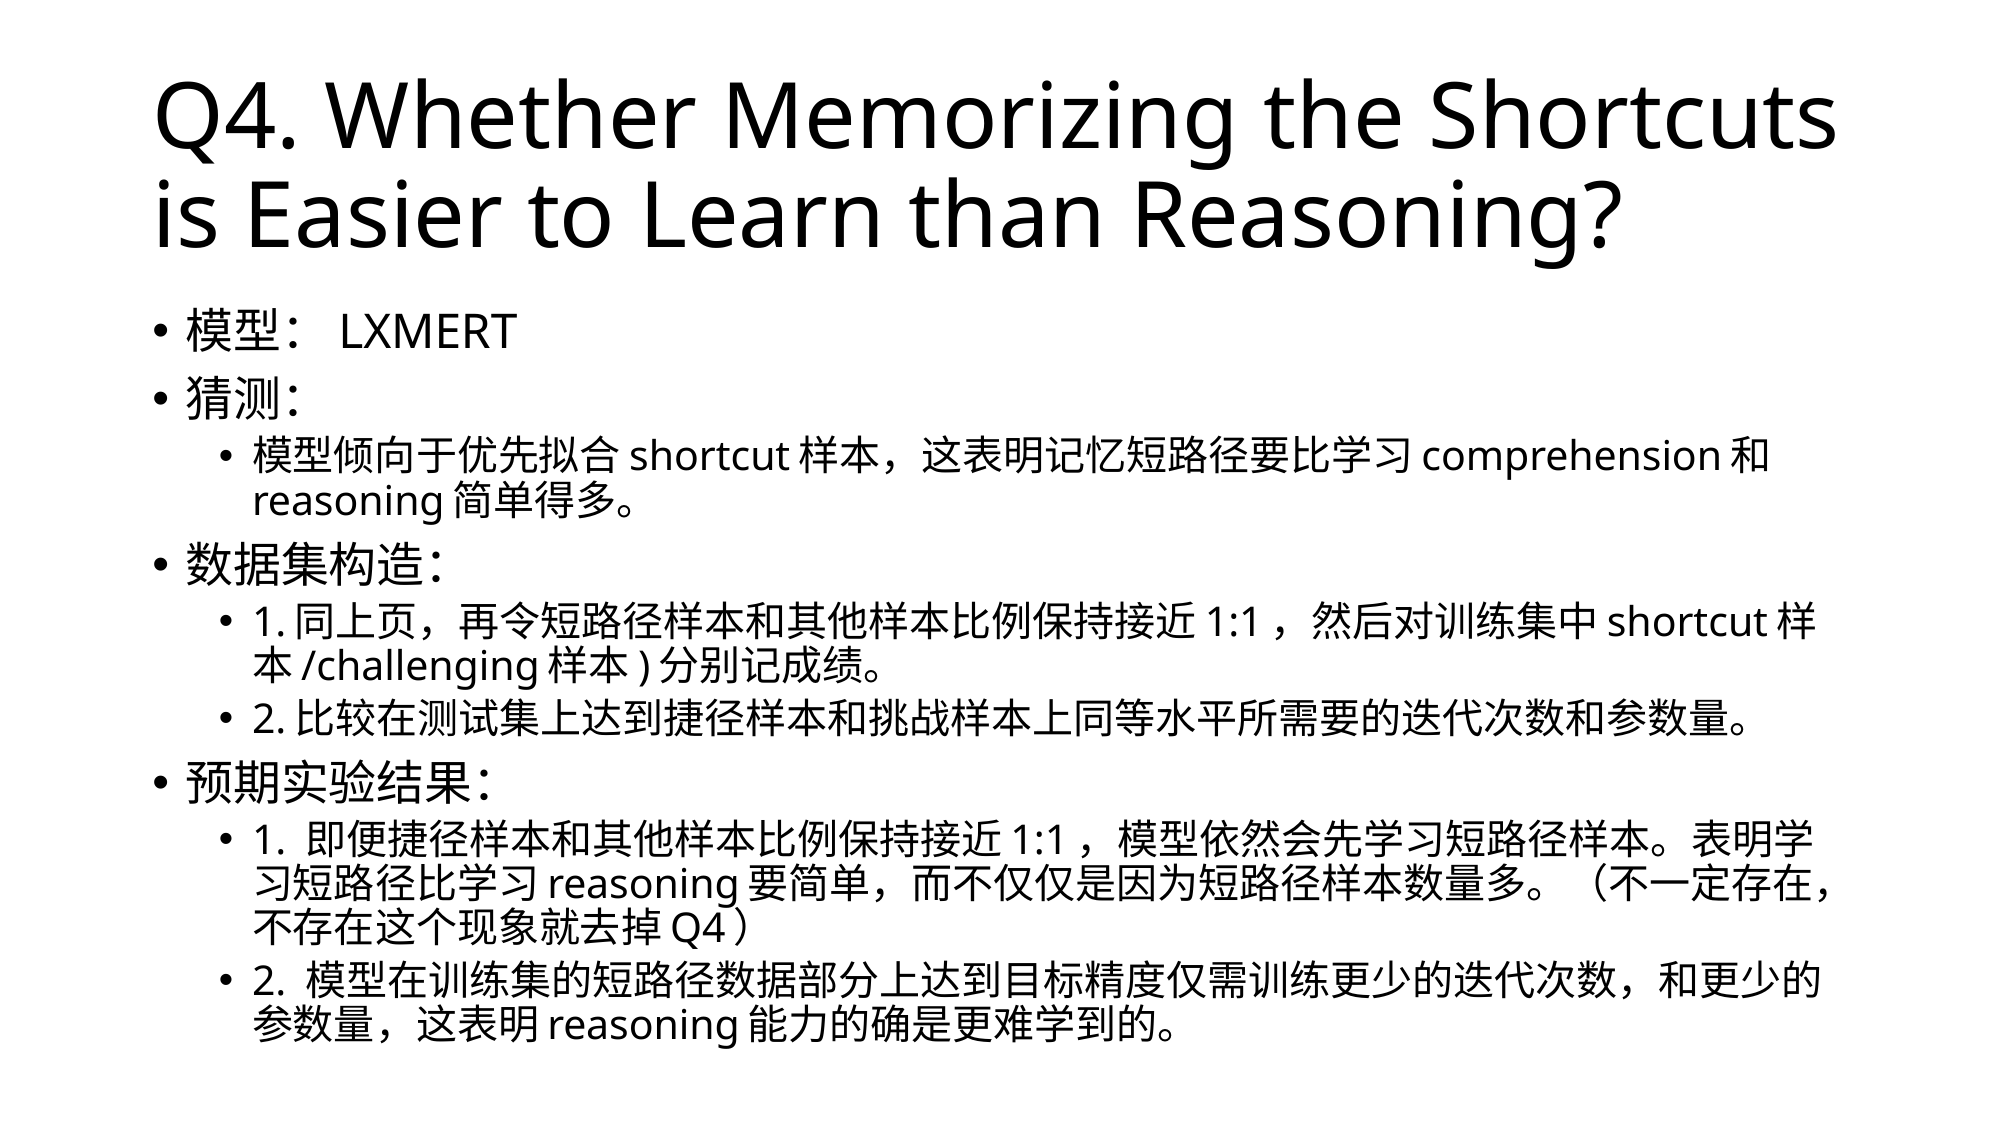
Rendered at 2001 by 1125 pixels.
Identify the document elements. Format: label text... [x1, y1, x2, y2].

title Q4. Whether Memorizing the Shortcuts is Easier to Learn than Reasoning? [137, 59, 1863, 278]
list 模型：LXMERT 猜测： 模型倾向于优先拟合shortcut样本，这表明记忆短路径要比学习comprehension和reasoning简单得多。 数据集构造： 1.同上页，再令短路径样本和其他样本比例保持接近1:1，然后对训练集中shortcut样本/challenging样本)分别记成绩。 2.比较在测试集上达到捷径样本和挑战样本上同等水平所需要的迭代次数和参数量。 预期实验结果： 1. 即便捷径样本和其他样本比例保持接近1:1，模型依然会先学习短路径样本。表明学习短路径比学习reasoning要简单，而不仅仅是因为短路径样本数量多。（不一定存在，不存在这个现象就去掉Q4） 2. 模型在训练集的短路径数据部分上达到目标精度仅需训练更少的迭代次数，和更少的参数量，这表明reasoning能力的确是更难学到的。 [137, 299, 1863, 1066]
